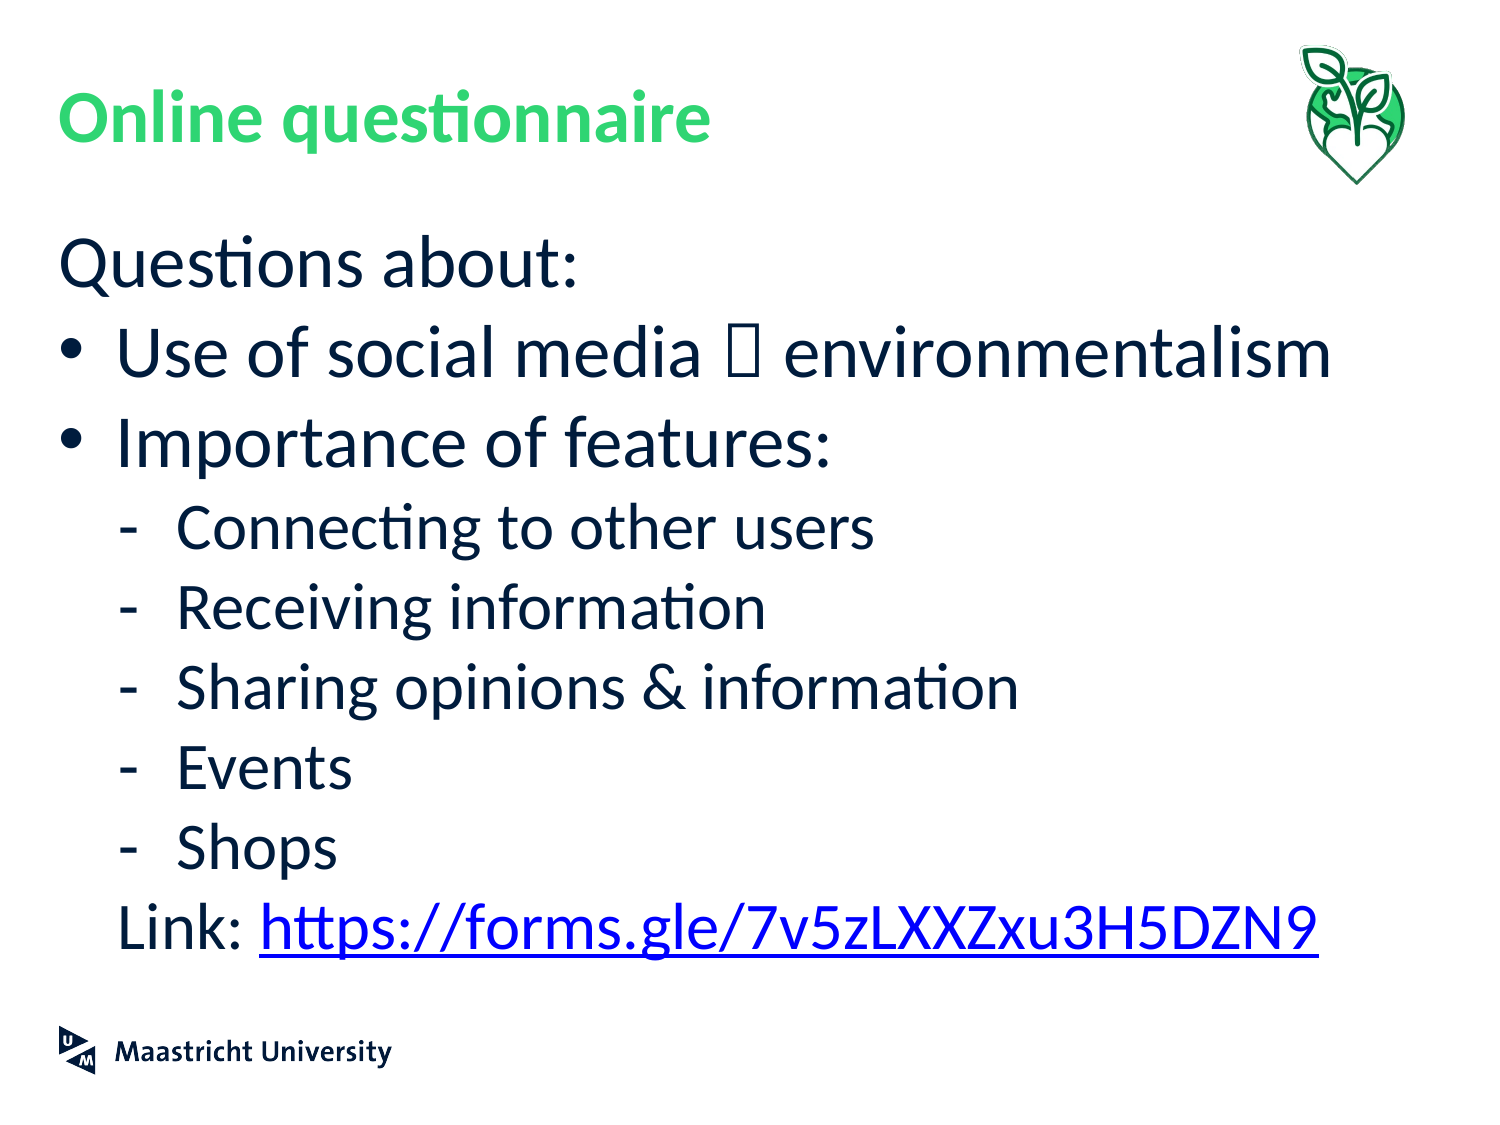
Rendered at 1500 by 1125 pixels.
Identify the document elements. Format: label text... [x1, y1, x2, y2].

title Online questionnaire [59, 67, 1162, 192]
picture [1167, 0, 1500, 193]
picture [59, 1012, 405, 1096]
list Questions about: Use of social media  environmentalism Importance of features: Connecting to other users Receiving information Sharing opinions & information Events Shops Link: https://forms.gle/7v5zLXXZxu3H5DZN9 [59, 212, 1425, 808]
